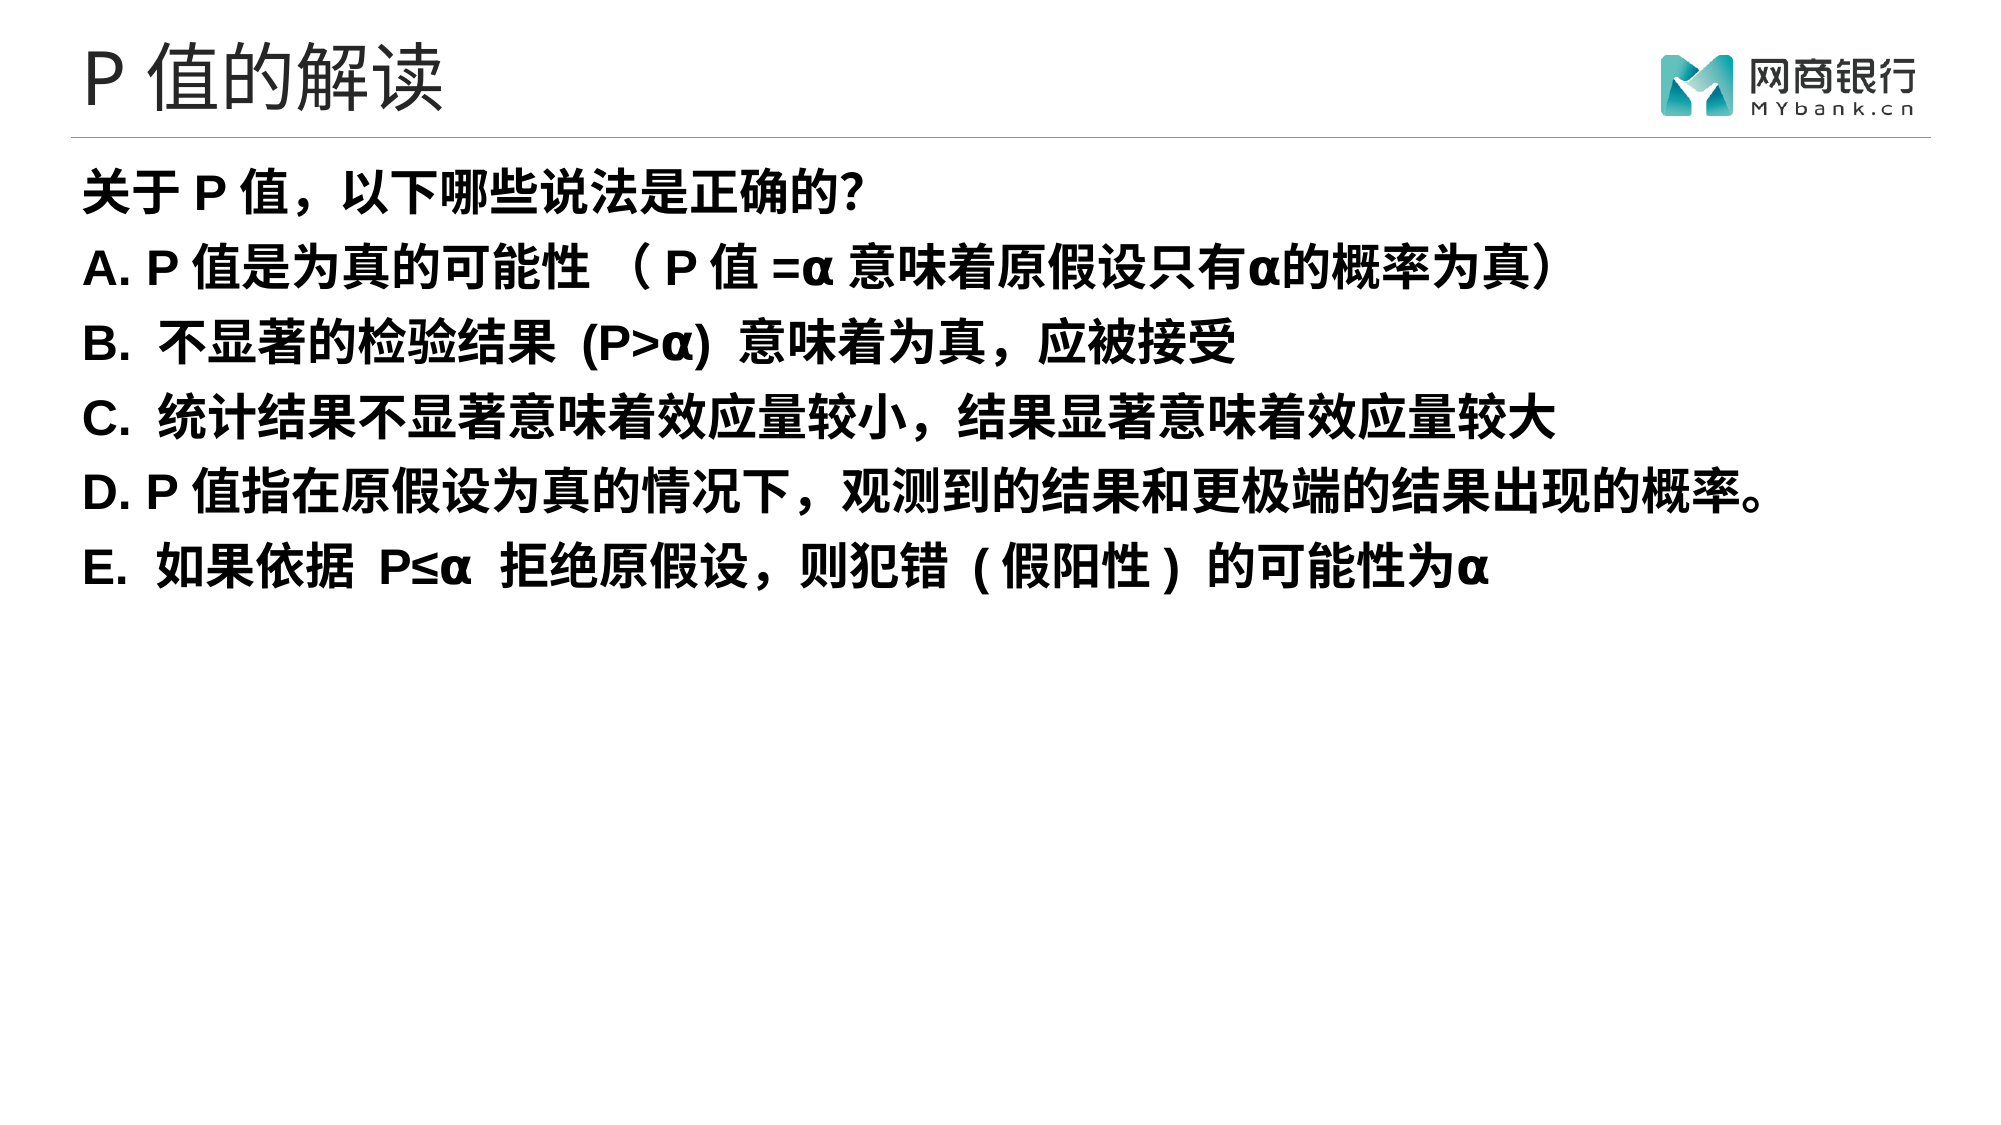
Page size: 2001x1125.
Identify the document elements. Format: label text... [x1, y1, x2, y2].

picture [1661, 55, 1915, 116]
title P值的解读 [70, 26, 733, 128]
